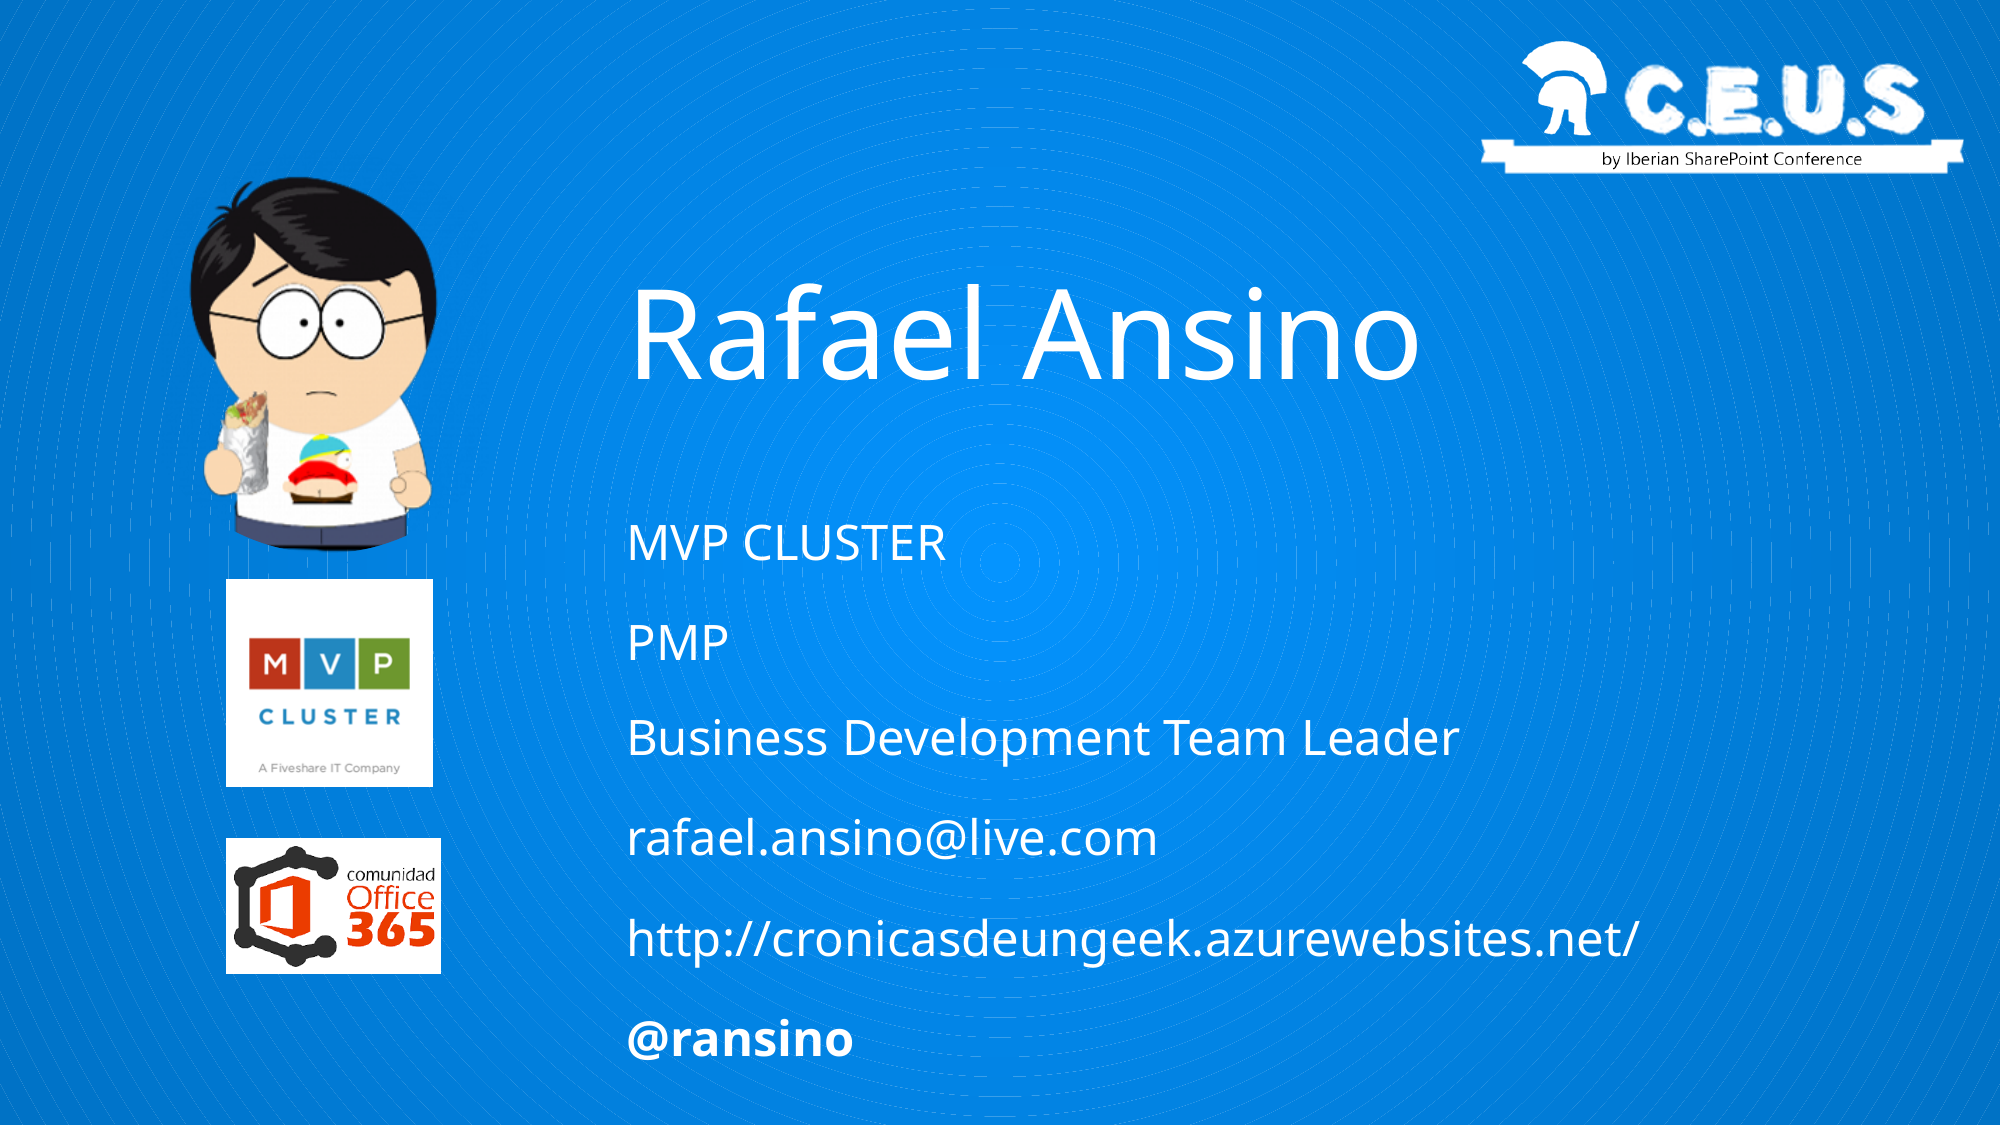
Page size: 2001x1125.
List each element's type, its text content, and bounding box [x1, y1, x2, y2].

list http://cronicasdeungeek.azurewebsites.net/ [611, 906, 1928, 975]
picture [125, 149, 525, 554]
list MVP CLUSTER [611, 510, 1928, 579]
picture [1464, 23, 1975, 194]
list @ransino [611, 1007, 1928, 1076]
picture [226, 579, 433, 787]
picture [226, 838, 441, 974]
list Business Development Team Leader [611, 705, 1928, 774]
title Rafael Ansino [611, 200, 1928, 478]
list rafael.ansino@live.com [611, 805, 1928, 874]
list PMP [611, 610, 1928, 679]
